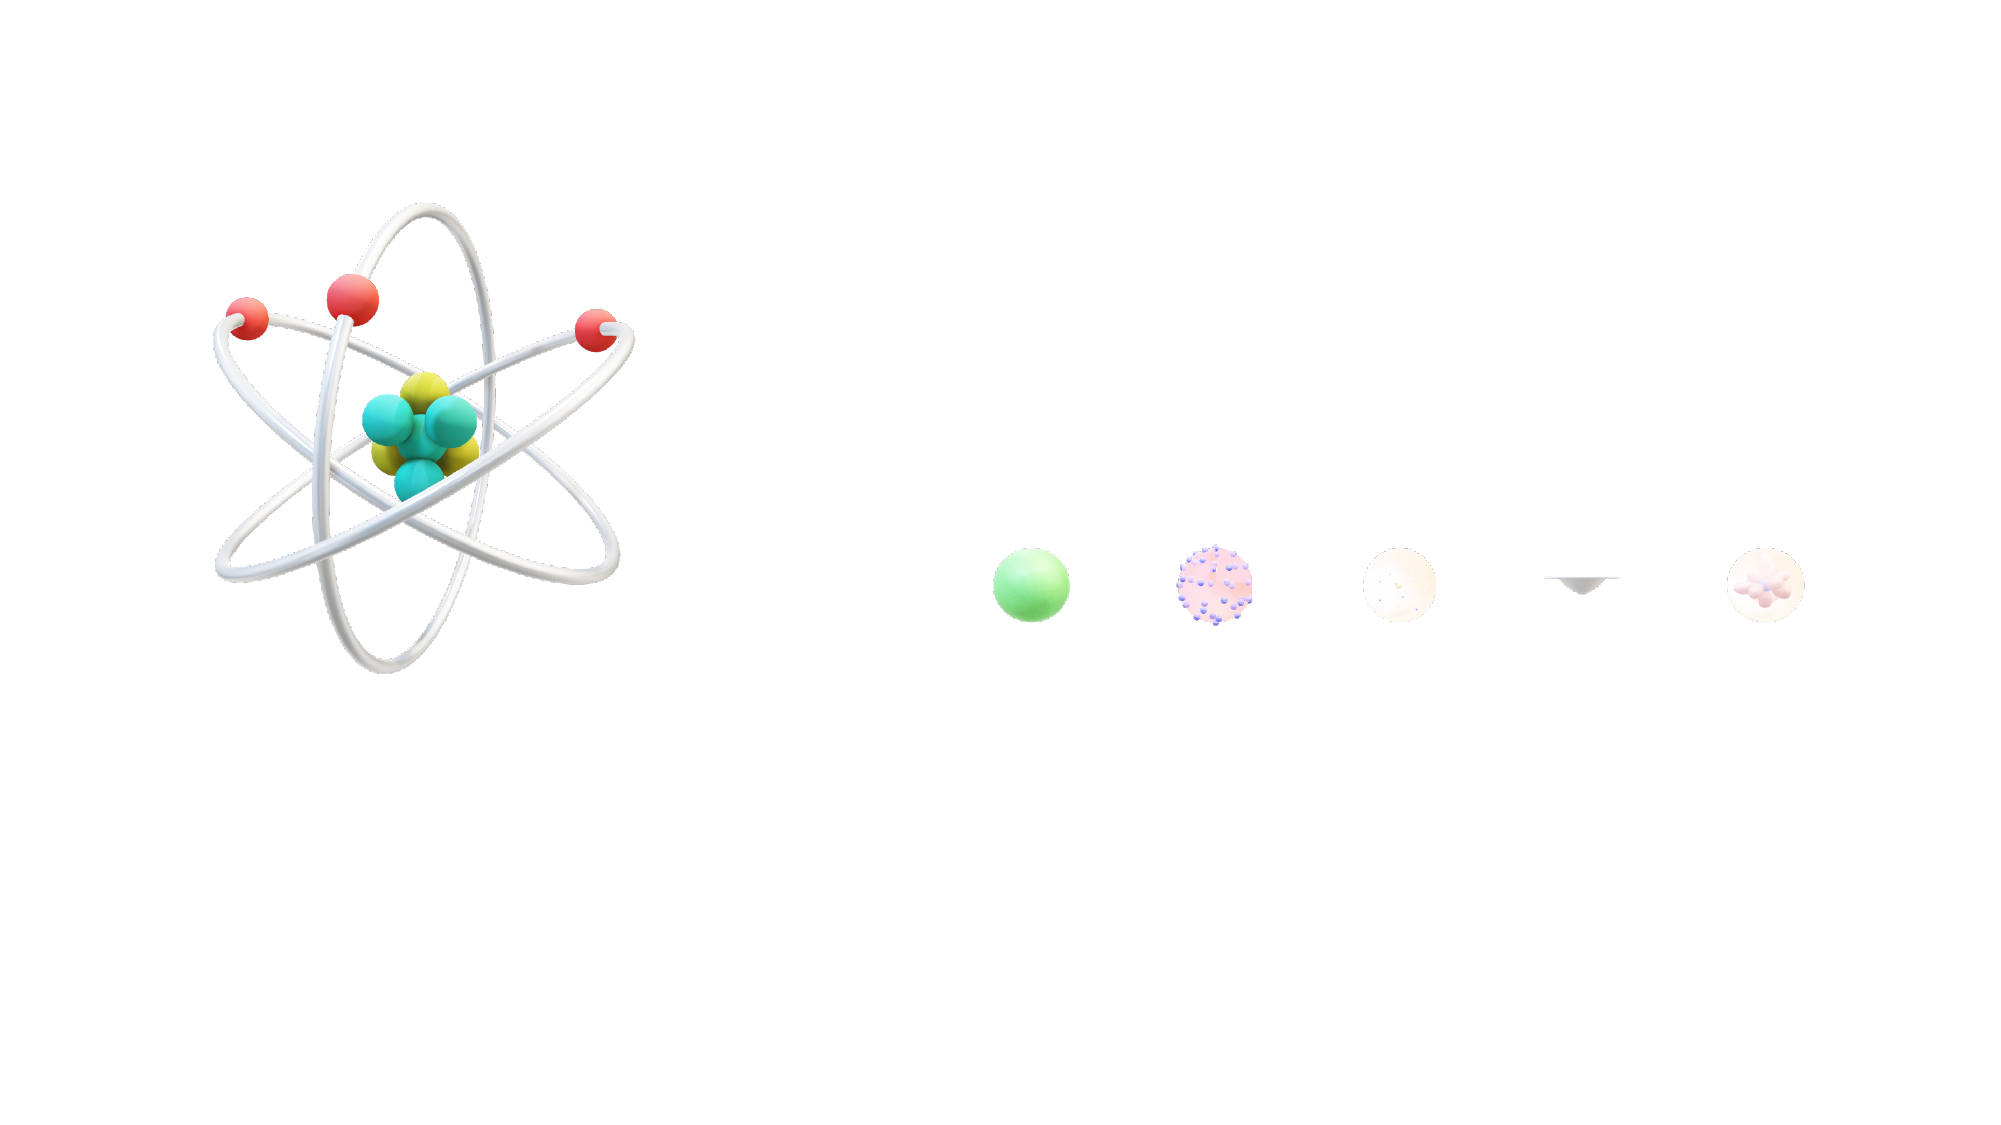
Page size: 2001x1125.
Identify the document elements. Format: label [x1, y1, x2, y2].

picture [192, 195, 640, 684]
picture [985, 542, 1811, 628]
